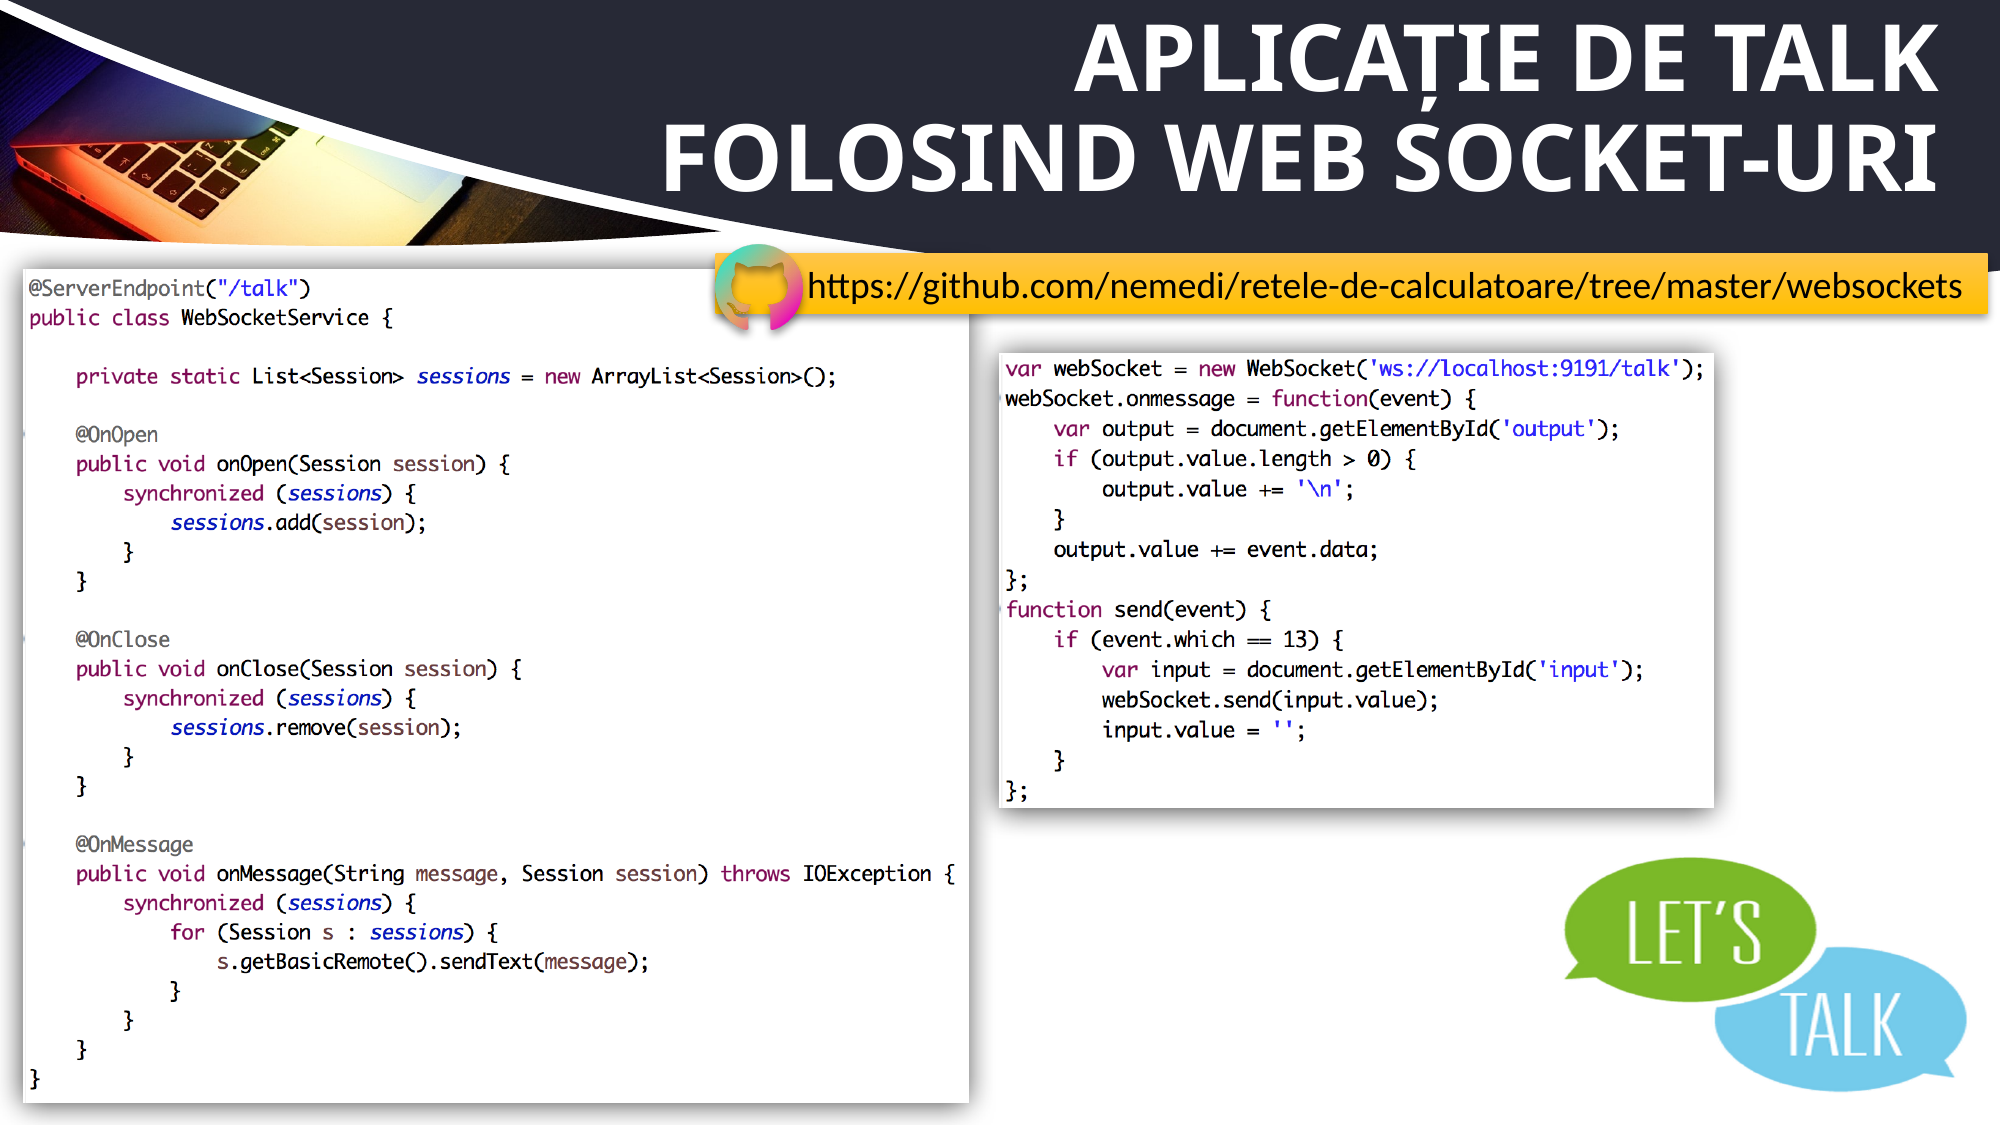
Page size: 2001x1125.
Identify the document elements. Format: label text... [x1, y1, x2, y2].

picture [999, 353, 1714, 808]
text_box https://github.com/nemedi/retele-de-calculatoare/tree/master/websockets [808, 253, 1988, 314]
picture [1538, 845, 1988, 1103]
picture [0, 9, 722, 247]
title Aplicație de Talk folosind Web Socket-uri [137, 2, 2000, 220]
picture [23, 244, 969, 1103]
